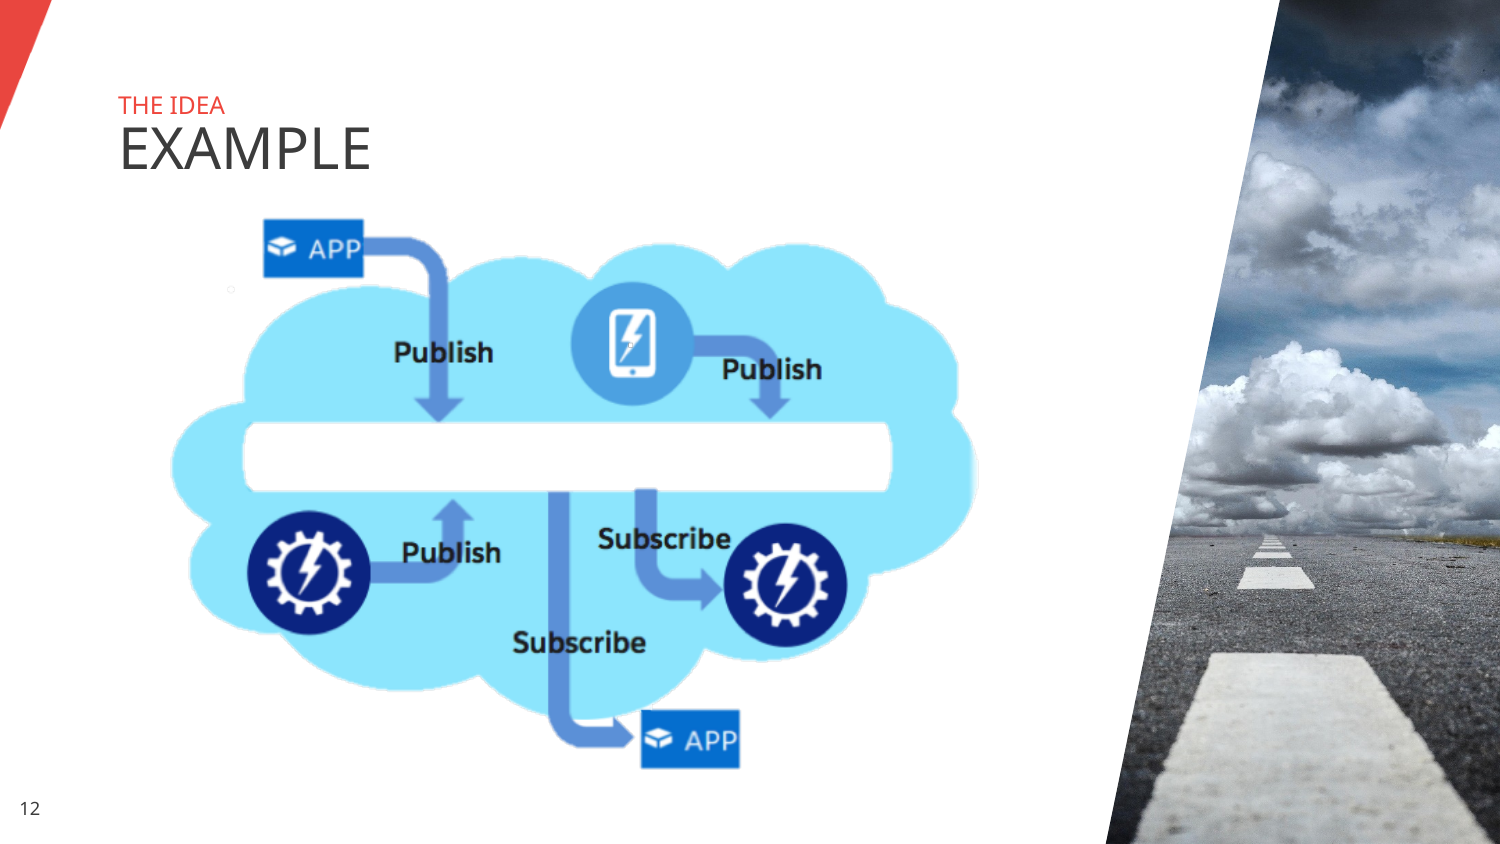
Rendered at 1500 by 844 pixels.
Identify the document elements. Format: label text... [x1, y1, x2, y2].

picture [1105, 0, 1500, 844]
picture [156, 182, 991, 788]
title THE IDEA EXAMPLE [103, 56, 1105, 220]
picture [0, 0, 53, 132]
slide_number 12 [4, 787, 342, 833]
